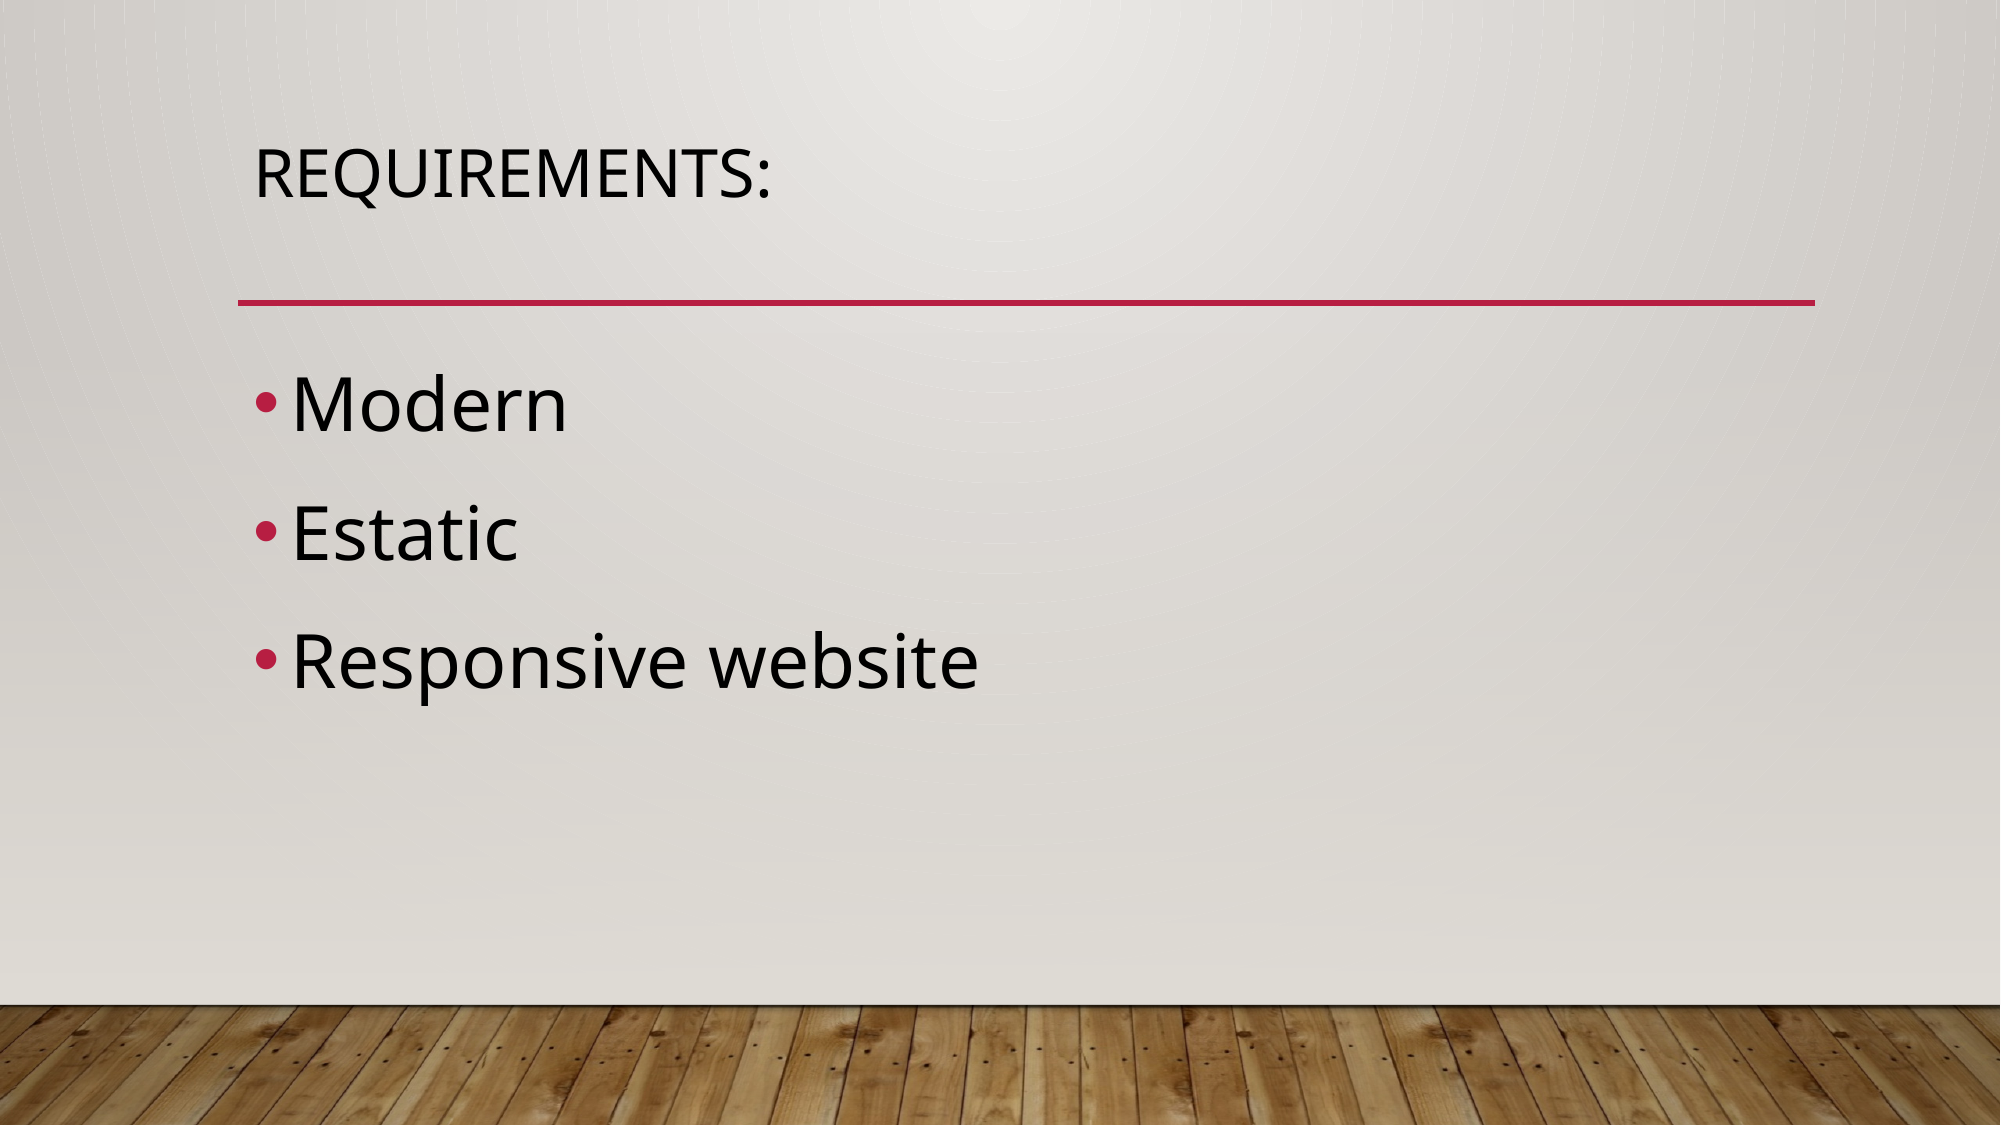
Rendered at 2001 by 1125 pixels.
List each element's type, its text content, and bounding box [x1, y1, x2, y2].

title requirements: [238, 131, 1814, 305]
list Modern Estatic Responsive website [238, 330, 1814, 897]
picture [0, 1005, 2000, 1125]
